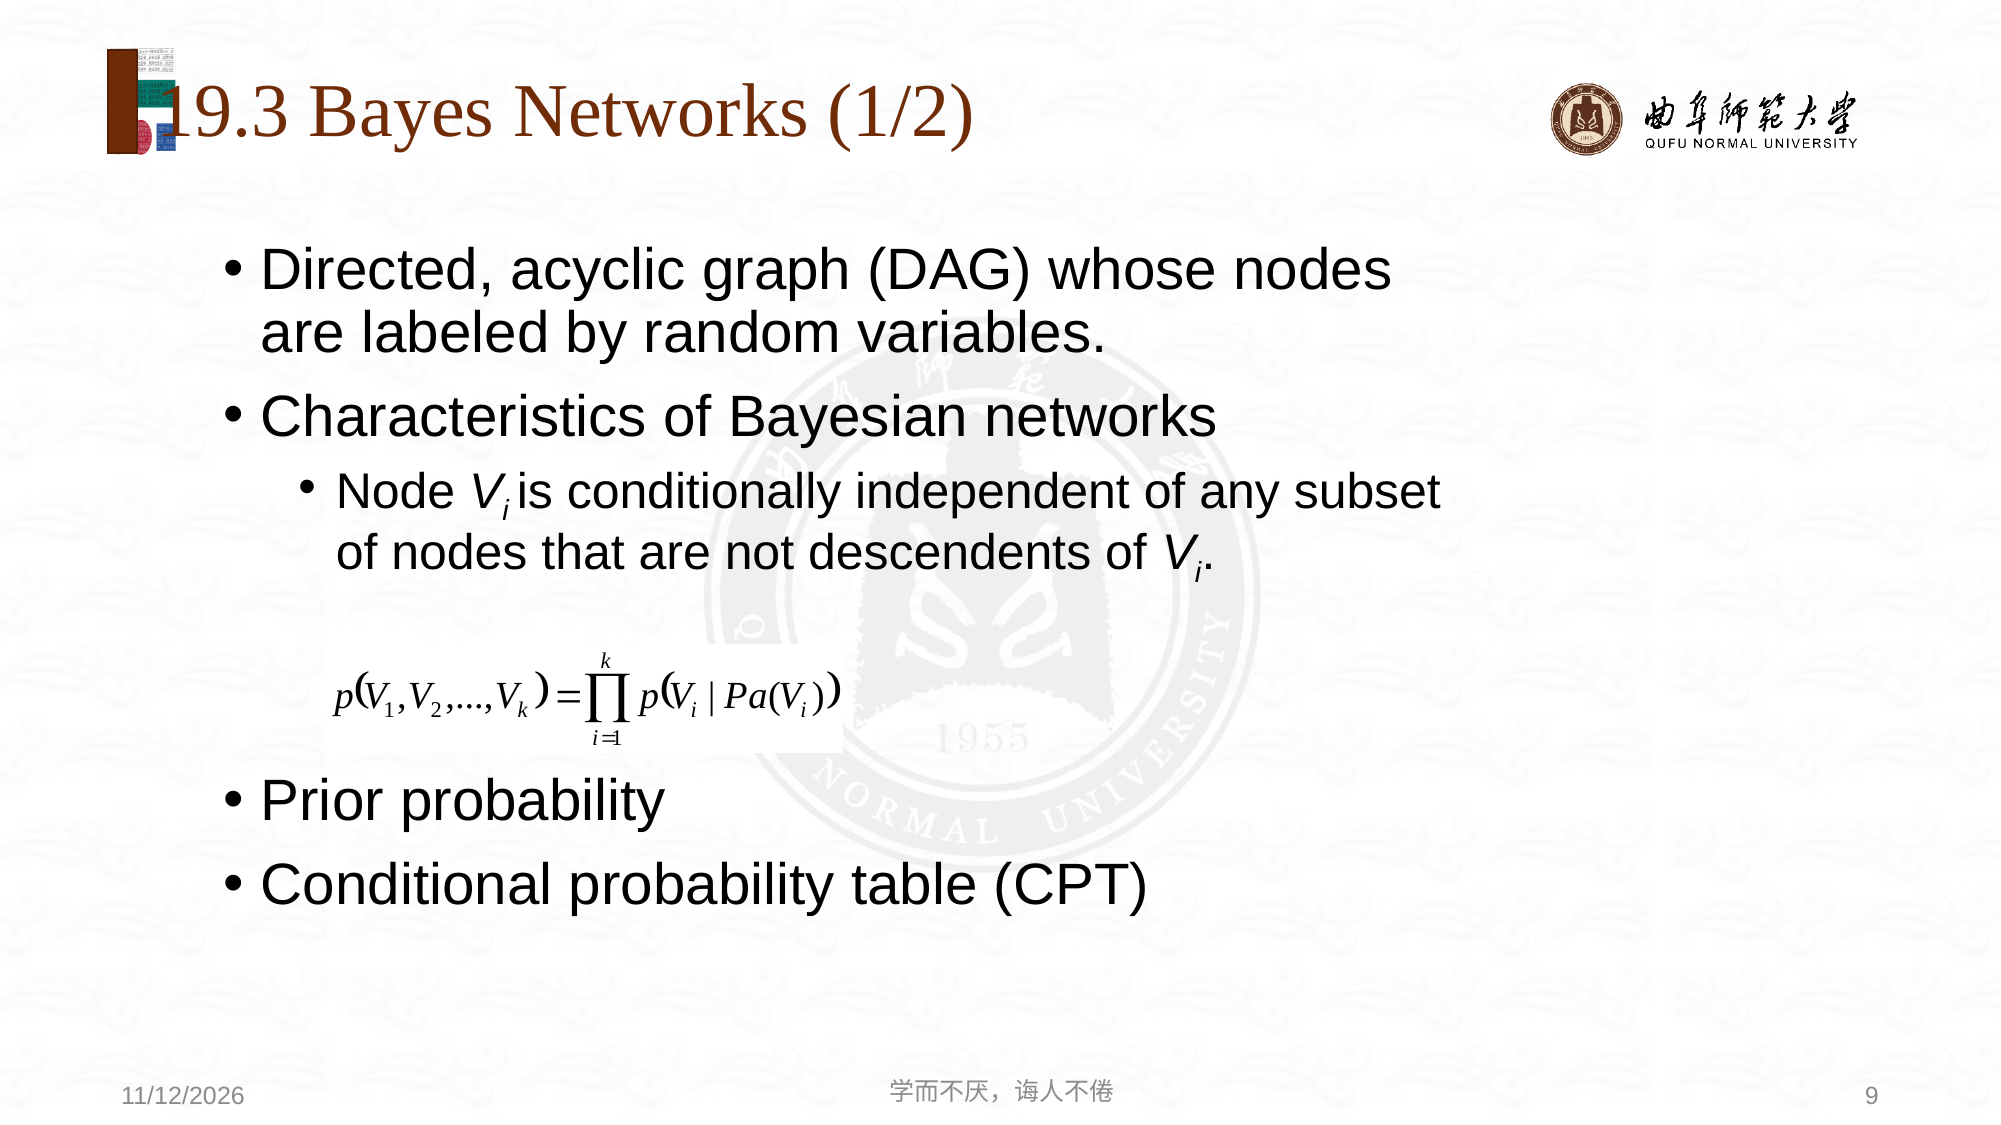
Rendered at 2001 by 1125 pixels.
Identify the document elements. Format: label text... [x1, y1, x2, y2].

title 19.3 Bayes Networks (1/2) [141, 62, 1248, 161]
text_box Directed, acyclic graph (DAG) whose nodes are labeled by random variables. Characteristics of Bayesian networks Node Vi is conditionally independent of any subset of nodes that are not descendents of Vi. Prior probability Conditional probability table (CPT) [208, 231, 1484, 945]
picture [108, 46, 176, 161]
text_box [324, 644, 844, 754]
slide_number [106, 1065, 557, 1125]
footer 学而不厌，诲人不倦 [664, 1063, 1340, 1124]
slide_number 9 [1443, 1065, 1894, 1125]
picture [1543, 75, 1894, 158]
